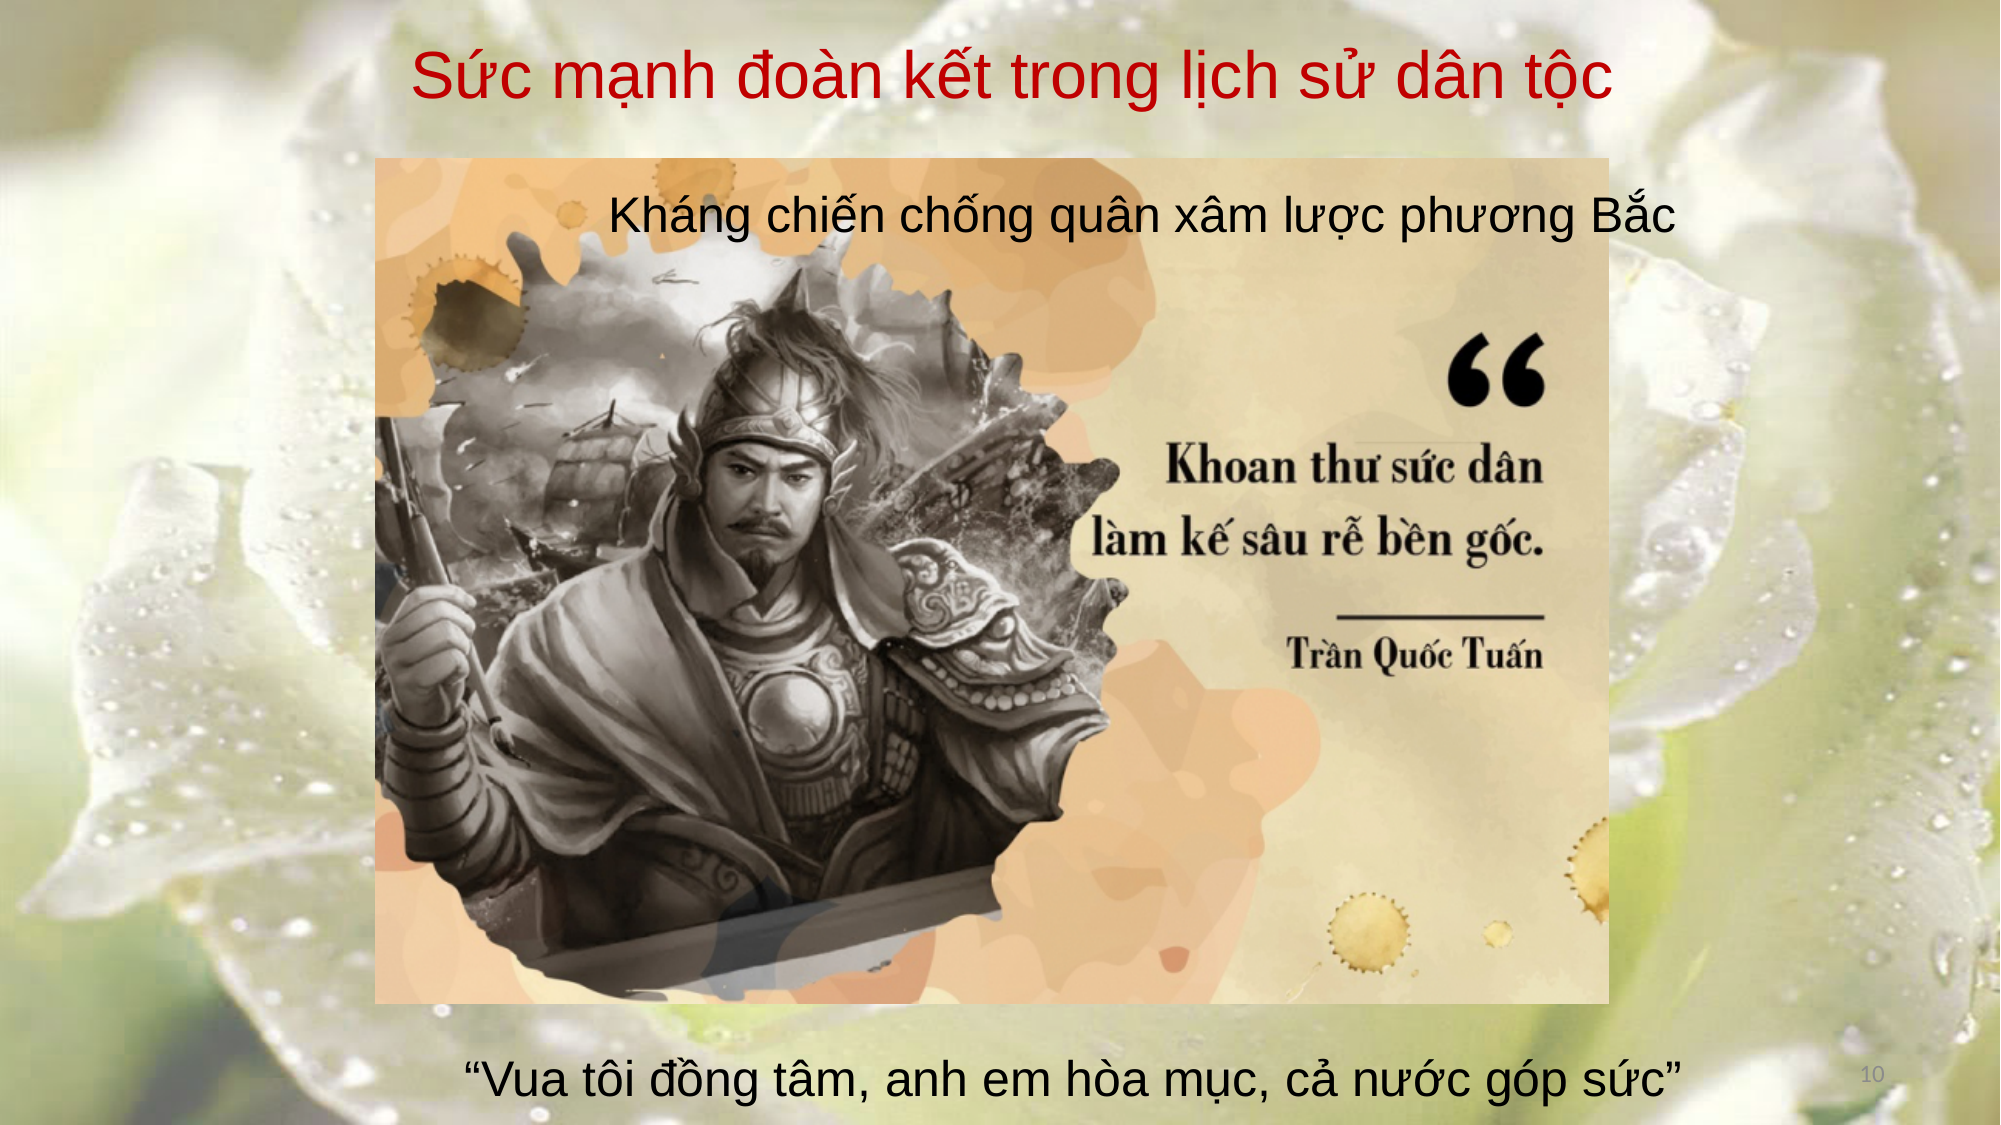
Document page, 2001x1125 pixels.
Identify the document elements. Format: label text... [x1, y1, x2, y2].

picture [0, 0, 2000, 1125]
title Sức mạnh đoàn kết trong lịch sử dân tộc [337, 24, 1688, 121]
text_box “Vua tôi đồng tâm, anh em hòa mục, cả nước góp sức” [449, 1039, 1702, 1115]
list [374, 158, 1609, 1005]
slide_number 10 [1702, 1042, 1900, 1103]
text_box Kháng chiến chống quân xâm lược phương Bắc [1613, 174, 1693, 250]
